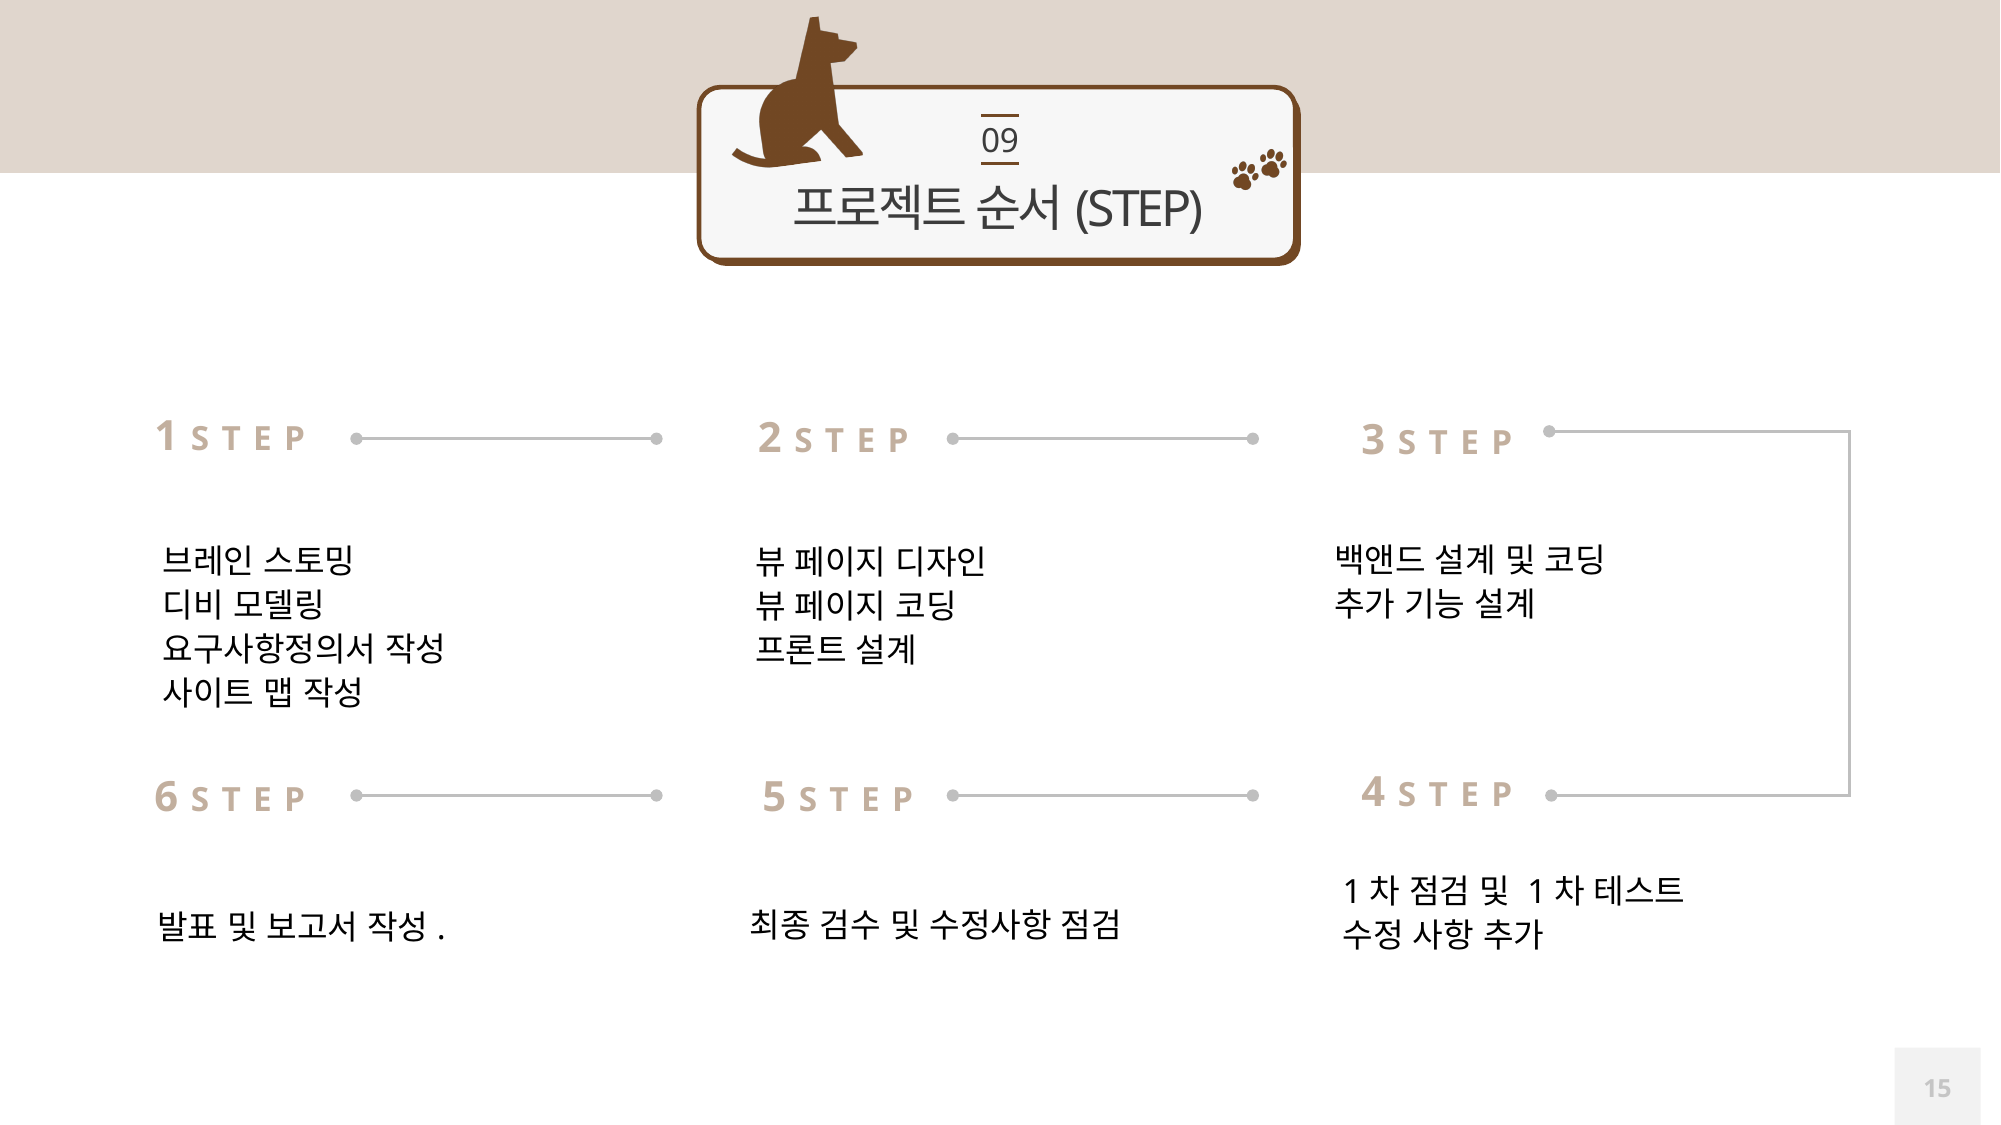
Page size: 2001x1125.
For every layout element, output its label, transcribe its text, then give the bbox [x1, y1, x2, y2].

text_box [708, 97, 1302, 267]
text_box 프로젝트 순서(STEP) [777, 168, 1219, 244]
text_box 1STEP [139, 408, 321, 459]
text_box 최종 검수 및 수정사항 점검 [735, 893, 1195, 952]
text_box 4STEP [1346, 764, 1528, 815]
text_box 6STEP [139, 769, 321, 820]
text_box 09 [966, 111, 1034, 167]
text_box 뷰 페이지 디자인 뷰 페이지 코딩 프론트 설계 [740, 529, 1200, 676]
text_box 3STEP [1346, 412, 1528, 463]
text_box 5STEP [747, 770, 929, 821]
slide_number 15 [1900, 1061, 1975, 1118]
picture [1228, 139, 1289, 200]
text_box 1차 점검 및 1차 테스트 수정 사항 추가 [1327, 858, 1788, 962]
text_box 발표 및 보고서 작성. [142, 894, 602, 954]
text_box 2STEP [742, 410, 925, 461]
text_box [1543, 425, 1850, 802]
text_box 백앤드 설계 및 코딩 추가 기능 설계 [1319, 528, 1779, 631]
picture [713, 12, 874, 173]
text_box [698, 86, 1297, 262]
text_box [0, 0, 2000, 174]
text_box 브레인 스토밍 디비 모델링 요구사항정의서 작성 사이트 맵 작성 [148, 529, 608, 720]
